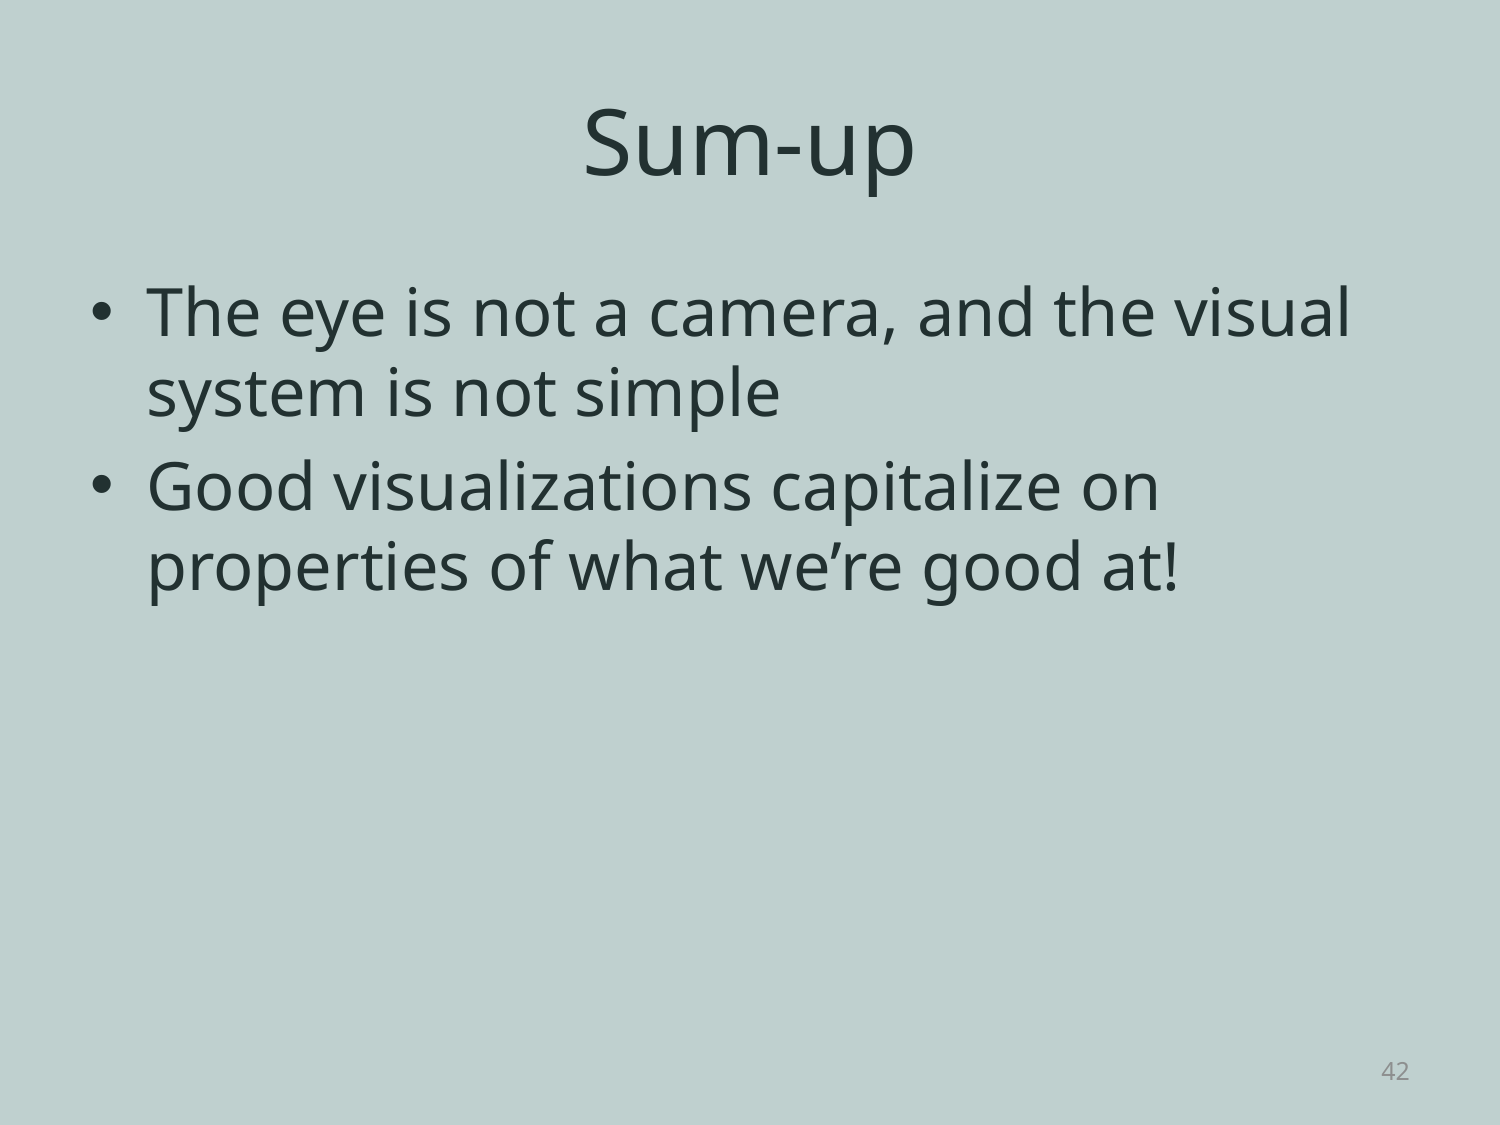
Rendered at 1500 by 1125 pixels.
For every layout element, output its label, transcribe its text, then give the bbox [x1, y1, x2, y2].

list The eye is not a camera, and the visual system is not simple Good visualizations capitalize on properties of what we’re good at! [75, 262, 1425, 1043]
slide_number 42 [1074, 1042, 1425, 1103]
title Sum-up [75, 45, 1425, 233]
